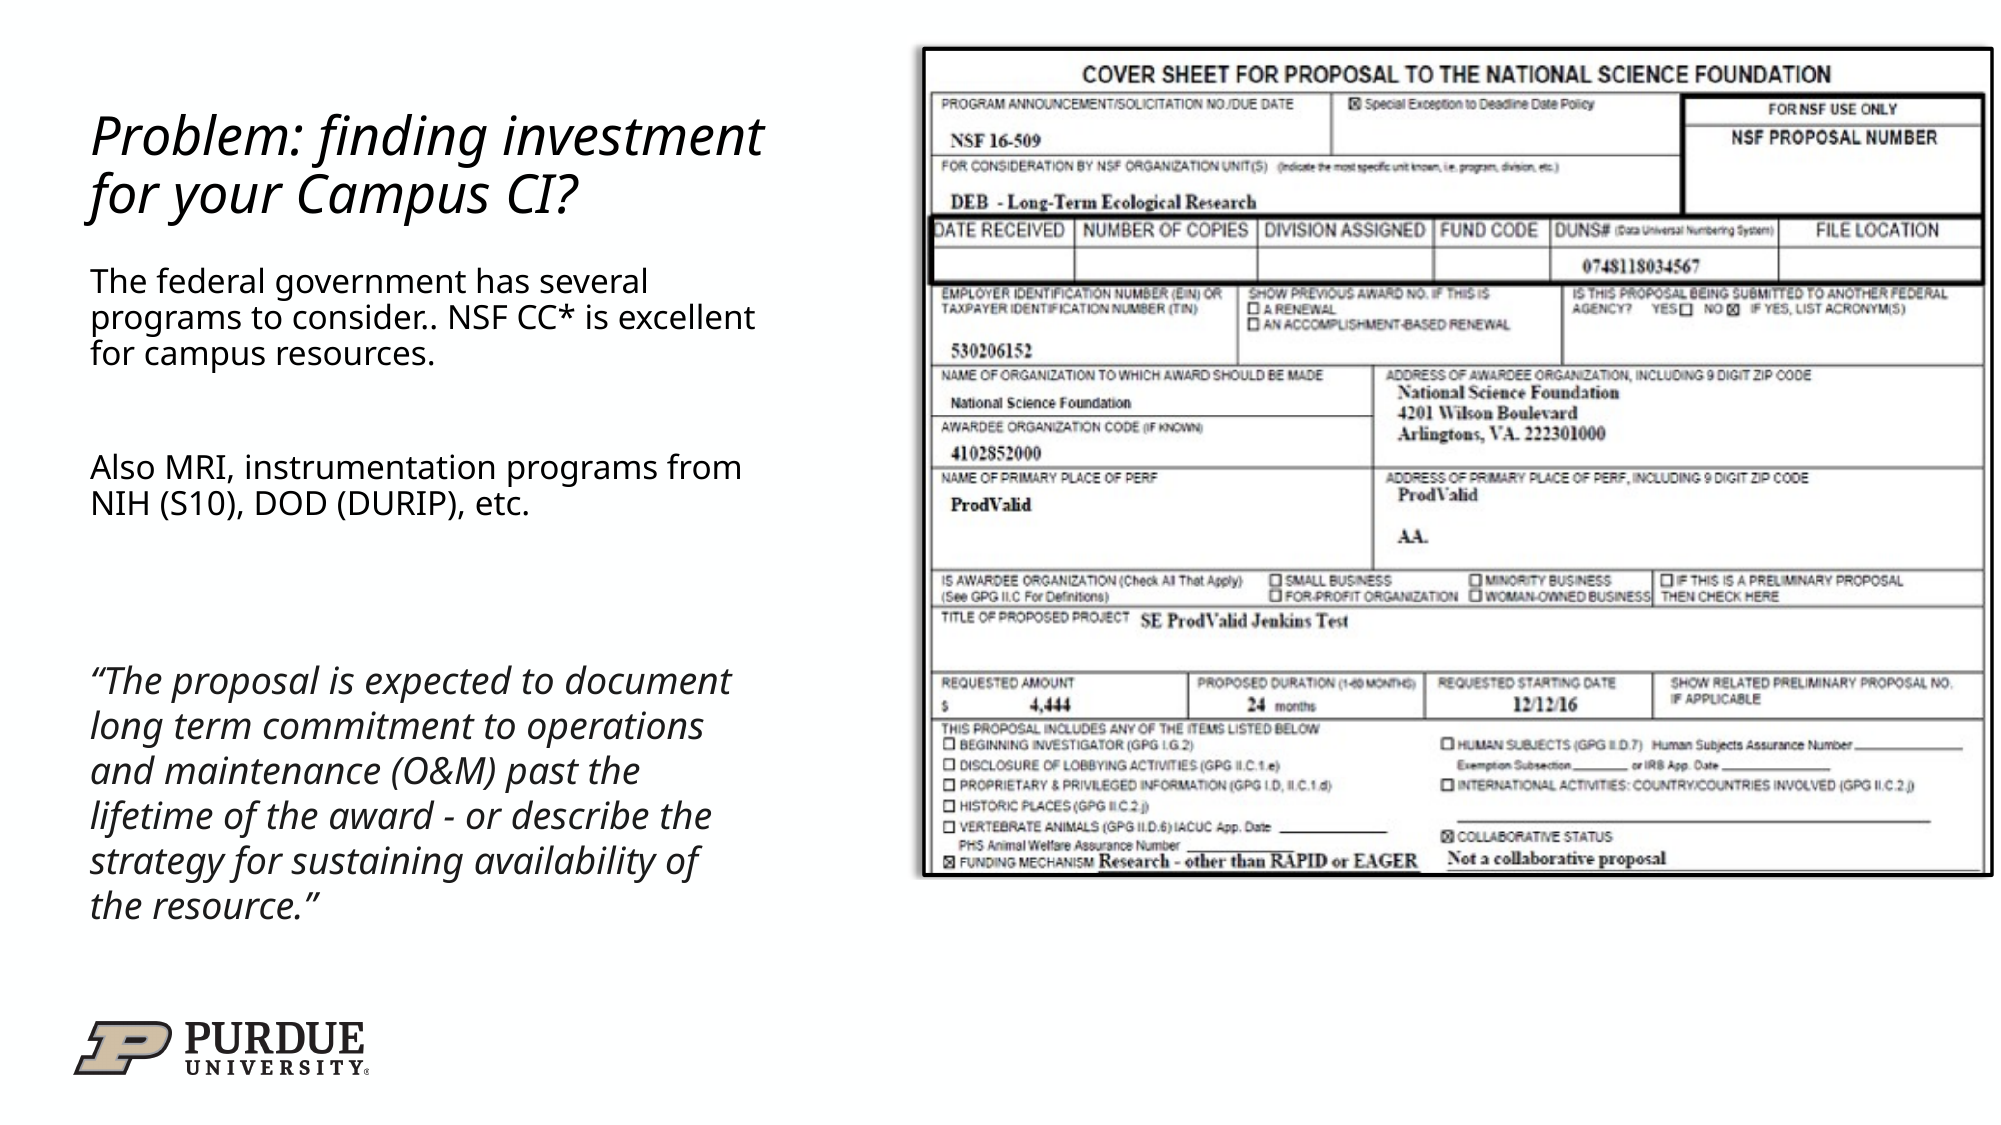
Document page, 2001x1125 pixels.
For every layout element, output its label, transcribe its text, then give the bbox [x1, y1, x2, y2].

text_box “The proposal is expected to document long term commitment to operations and maintenance (O&M) past the lifetime of the award - or describe the strategy for sustaining availability of the resource.” [75, 649, 752, 935]
picture [906, 35, 2000, 880]
list The federal government has several programs to consider.. NSF CC* is excellent for campus resources. Also MRI, instrumentation programs from NIH (S10), DOD (DURIP), etc. [75, 257, 783, 542]
title Problem: finding investment for your Campus CI? [75, 75, 783, 234]
